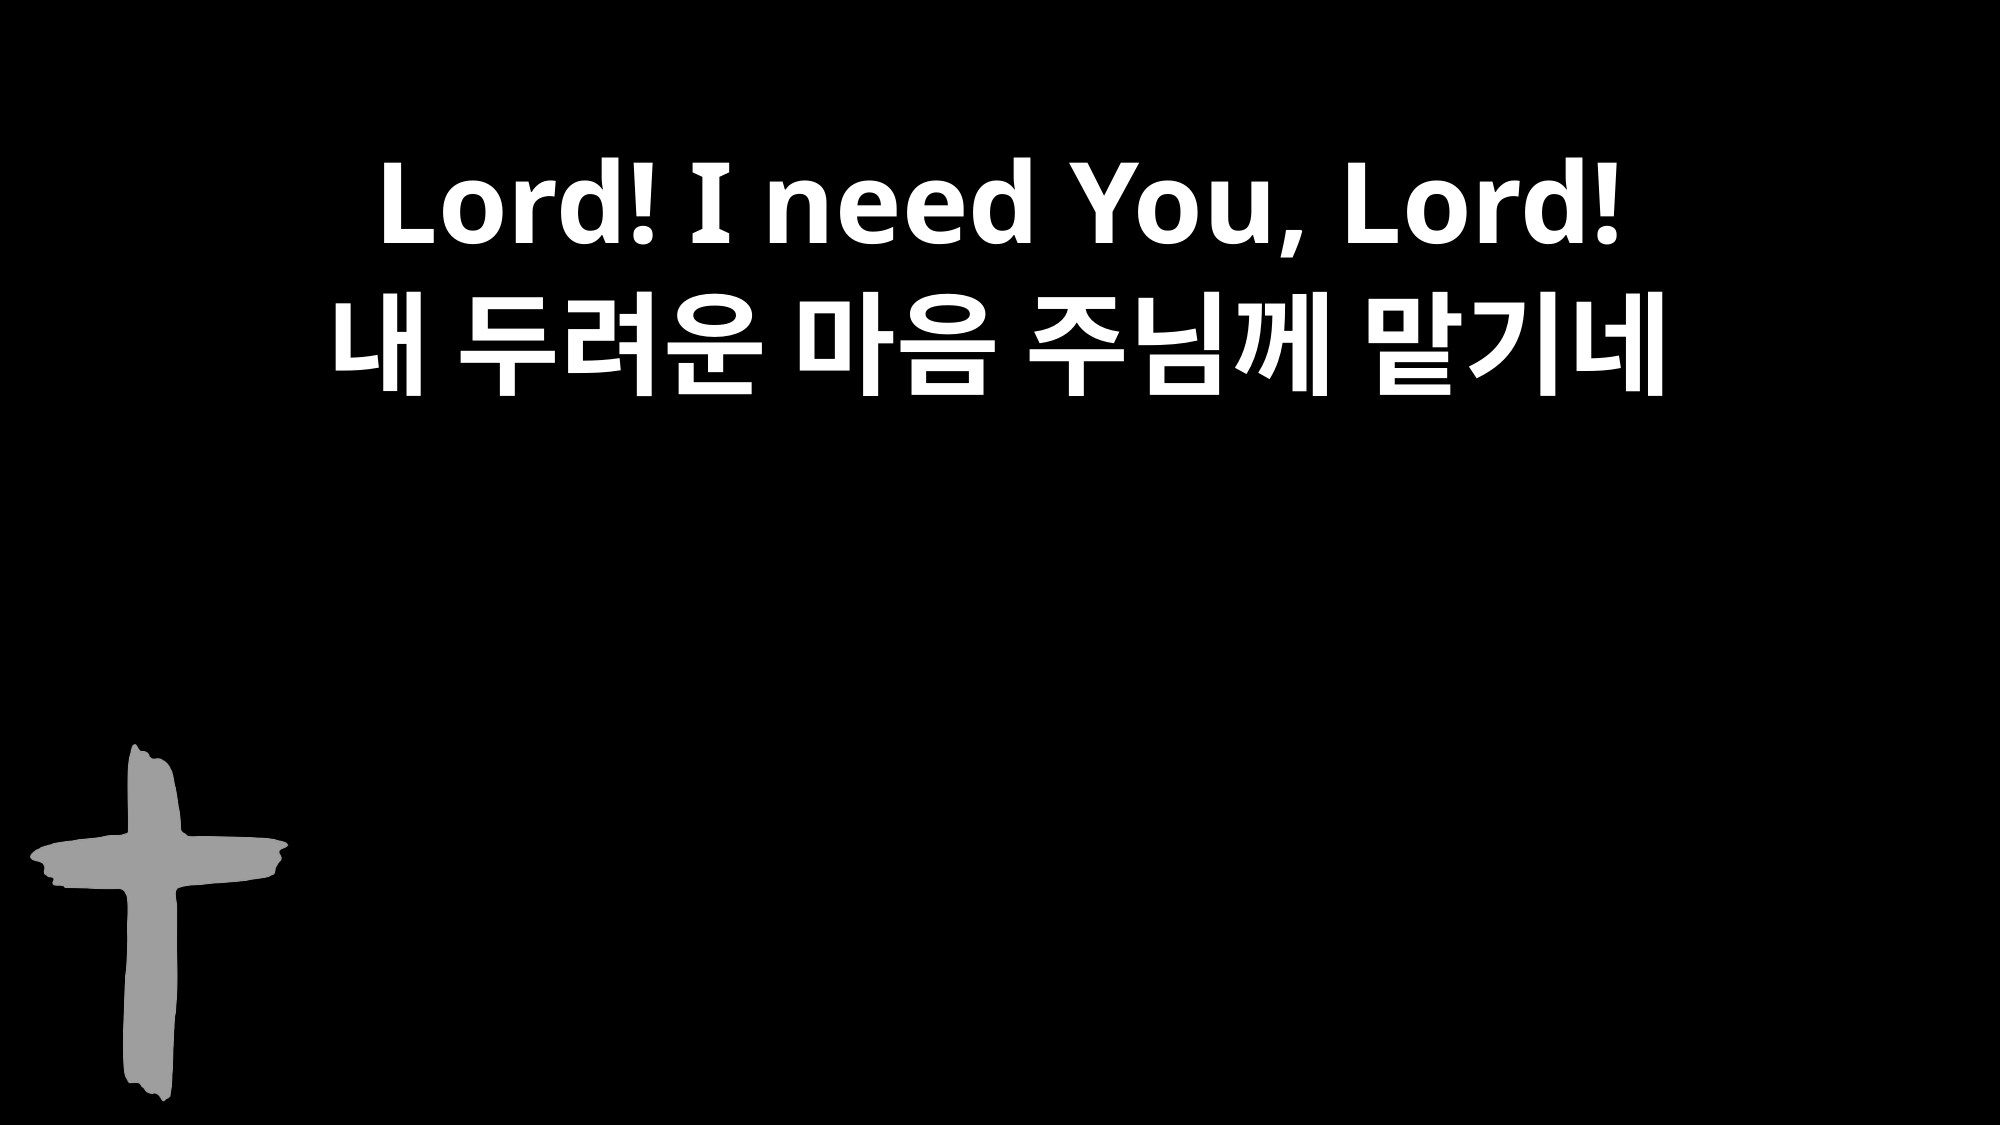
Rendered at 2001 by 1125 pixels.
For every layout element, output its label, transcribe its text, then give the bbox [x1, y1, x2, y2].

list Lord! I need You, Lord! 내 두려운 마음 주님께 맡기네 [0, 139, 2000, 456]
picture [29, 743, 289, 1102]
